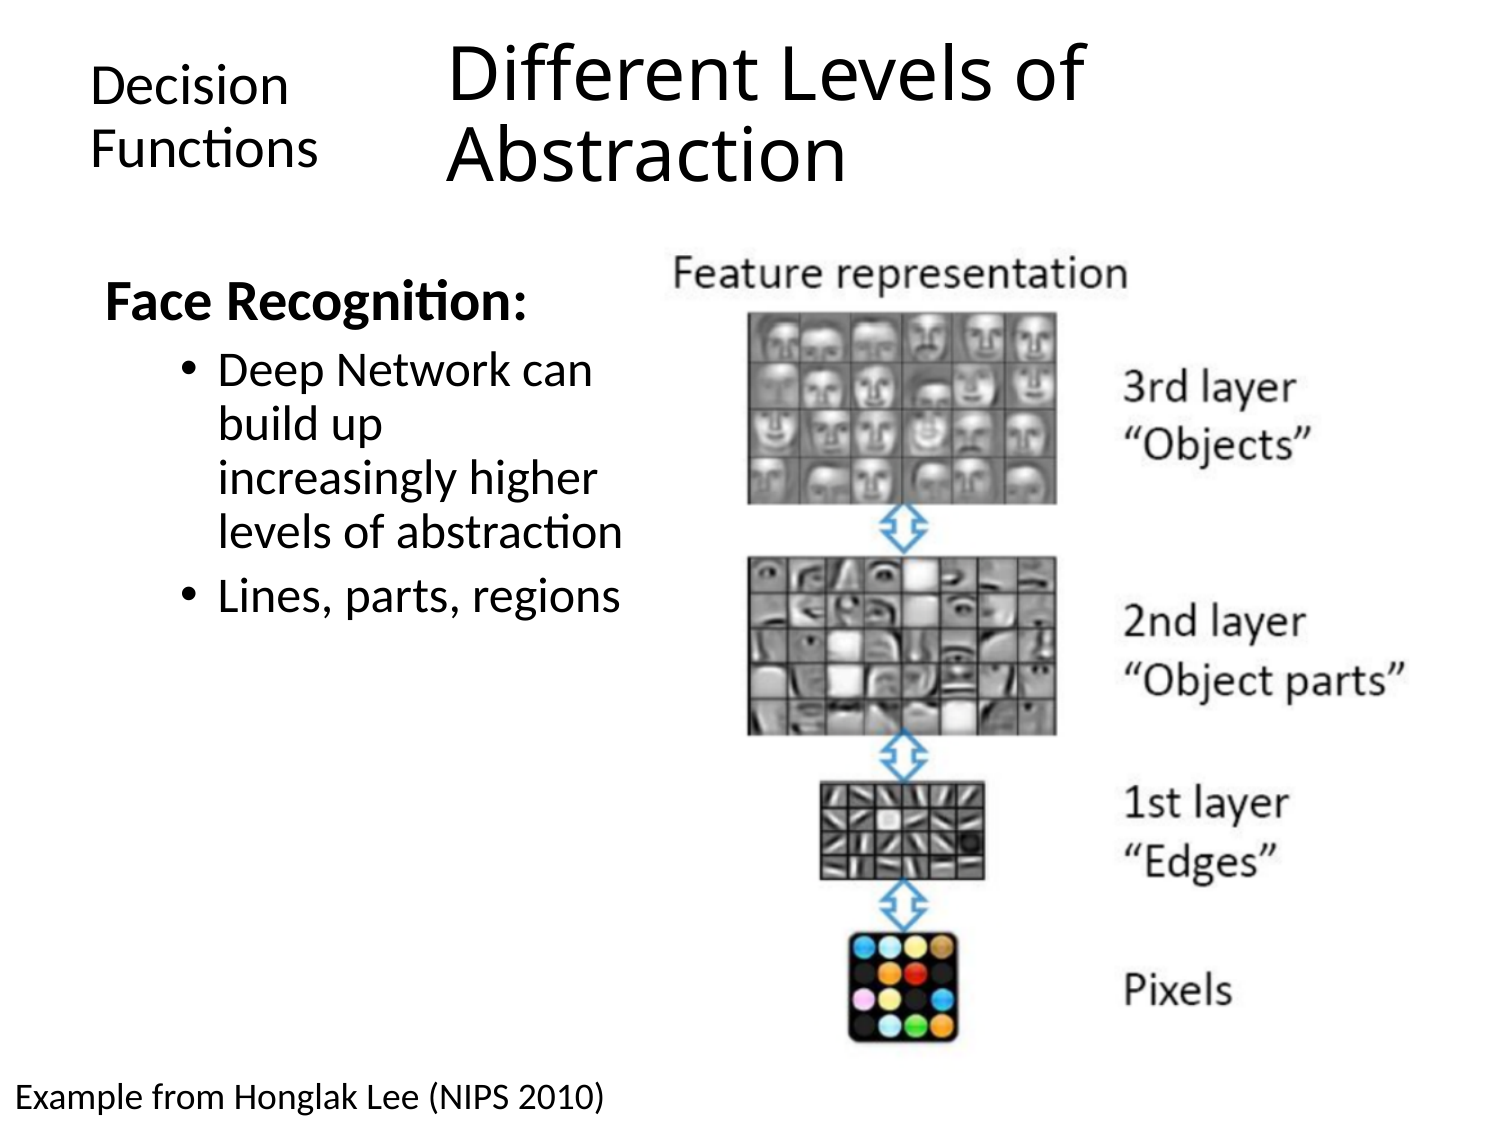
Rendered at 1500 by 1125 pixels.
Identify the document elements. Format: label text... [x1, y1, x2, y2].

list Decision Functions [75, 23, 431, 211]
title Different Levels of Abstraction [431, 8, 1410, 226]
list Face Recognition: Deep Network can build up increasingly higher levels of abstraction Lines, parts, regions [90, 262, 645, 975]
text_box Example from Honglak Lee (NIPS 2010) [0, 1064, 762, 1125]
picture [645, 236, 1410, 1073]
